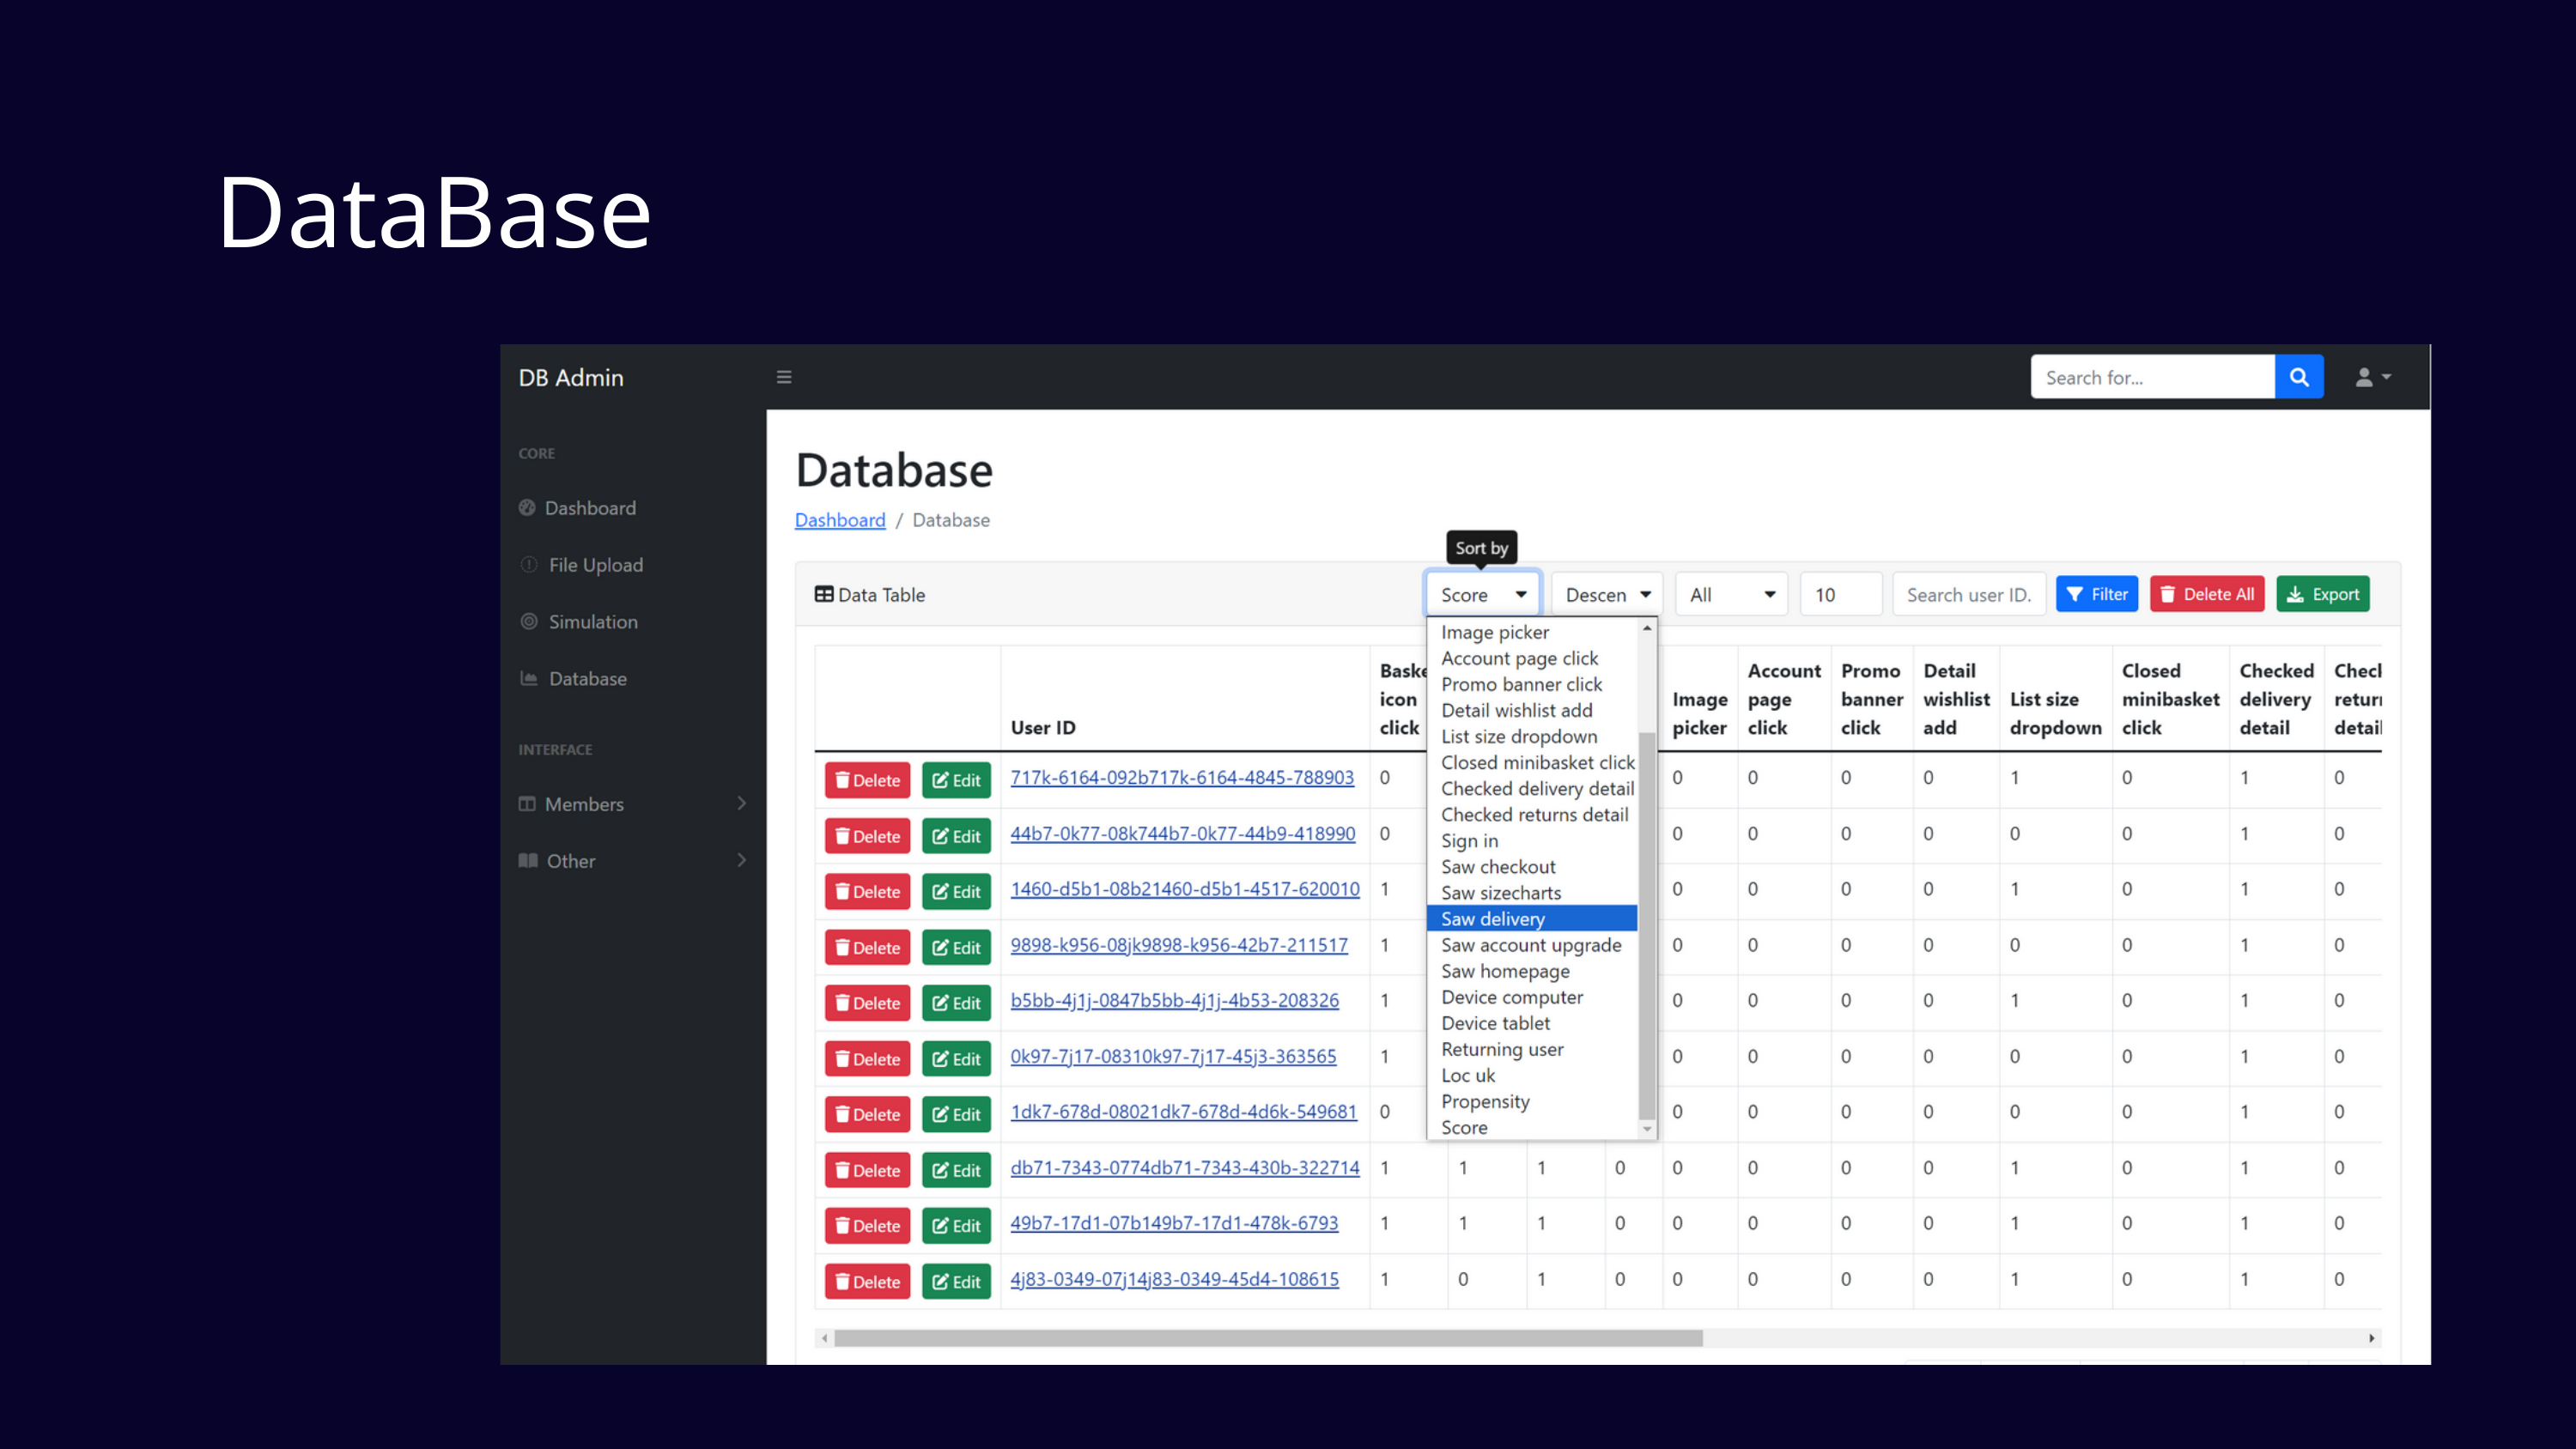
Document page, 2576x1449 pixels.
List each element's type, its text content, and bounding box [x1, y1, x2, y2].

text_box DataBase [144, 130, 726, 268]
text_box [500, 344, 2432, 1365]
